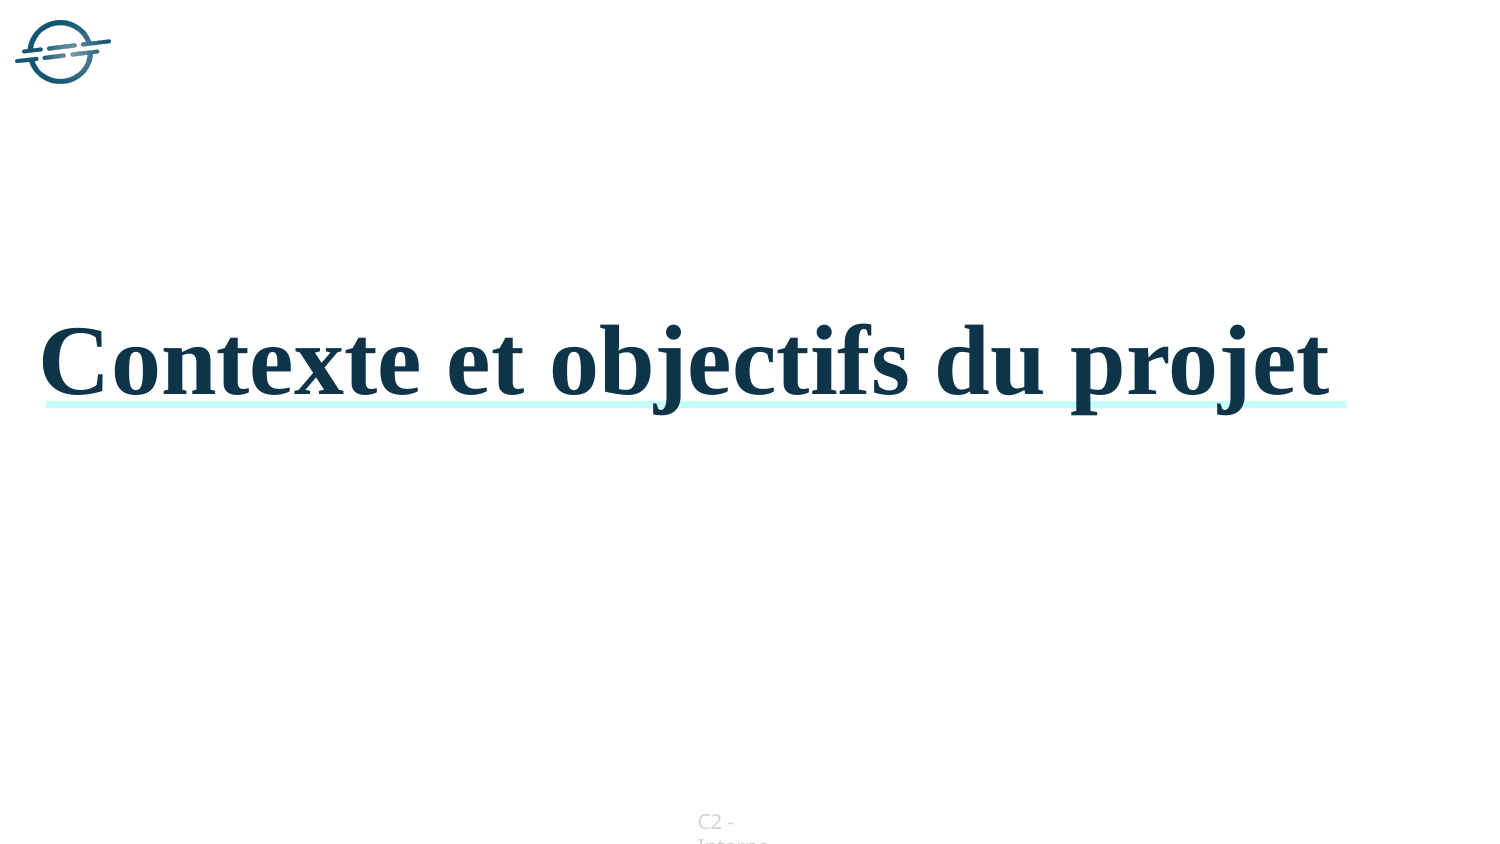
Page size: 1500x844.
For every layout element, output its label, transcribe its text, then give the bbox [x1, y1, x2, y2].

picture [15, 20, 111, 84]
title Contexte et objectifs du projet [24, 279, 1500, 485]
